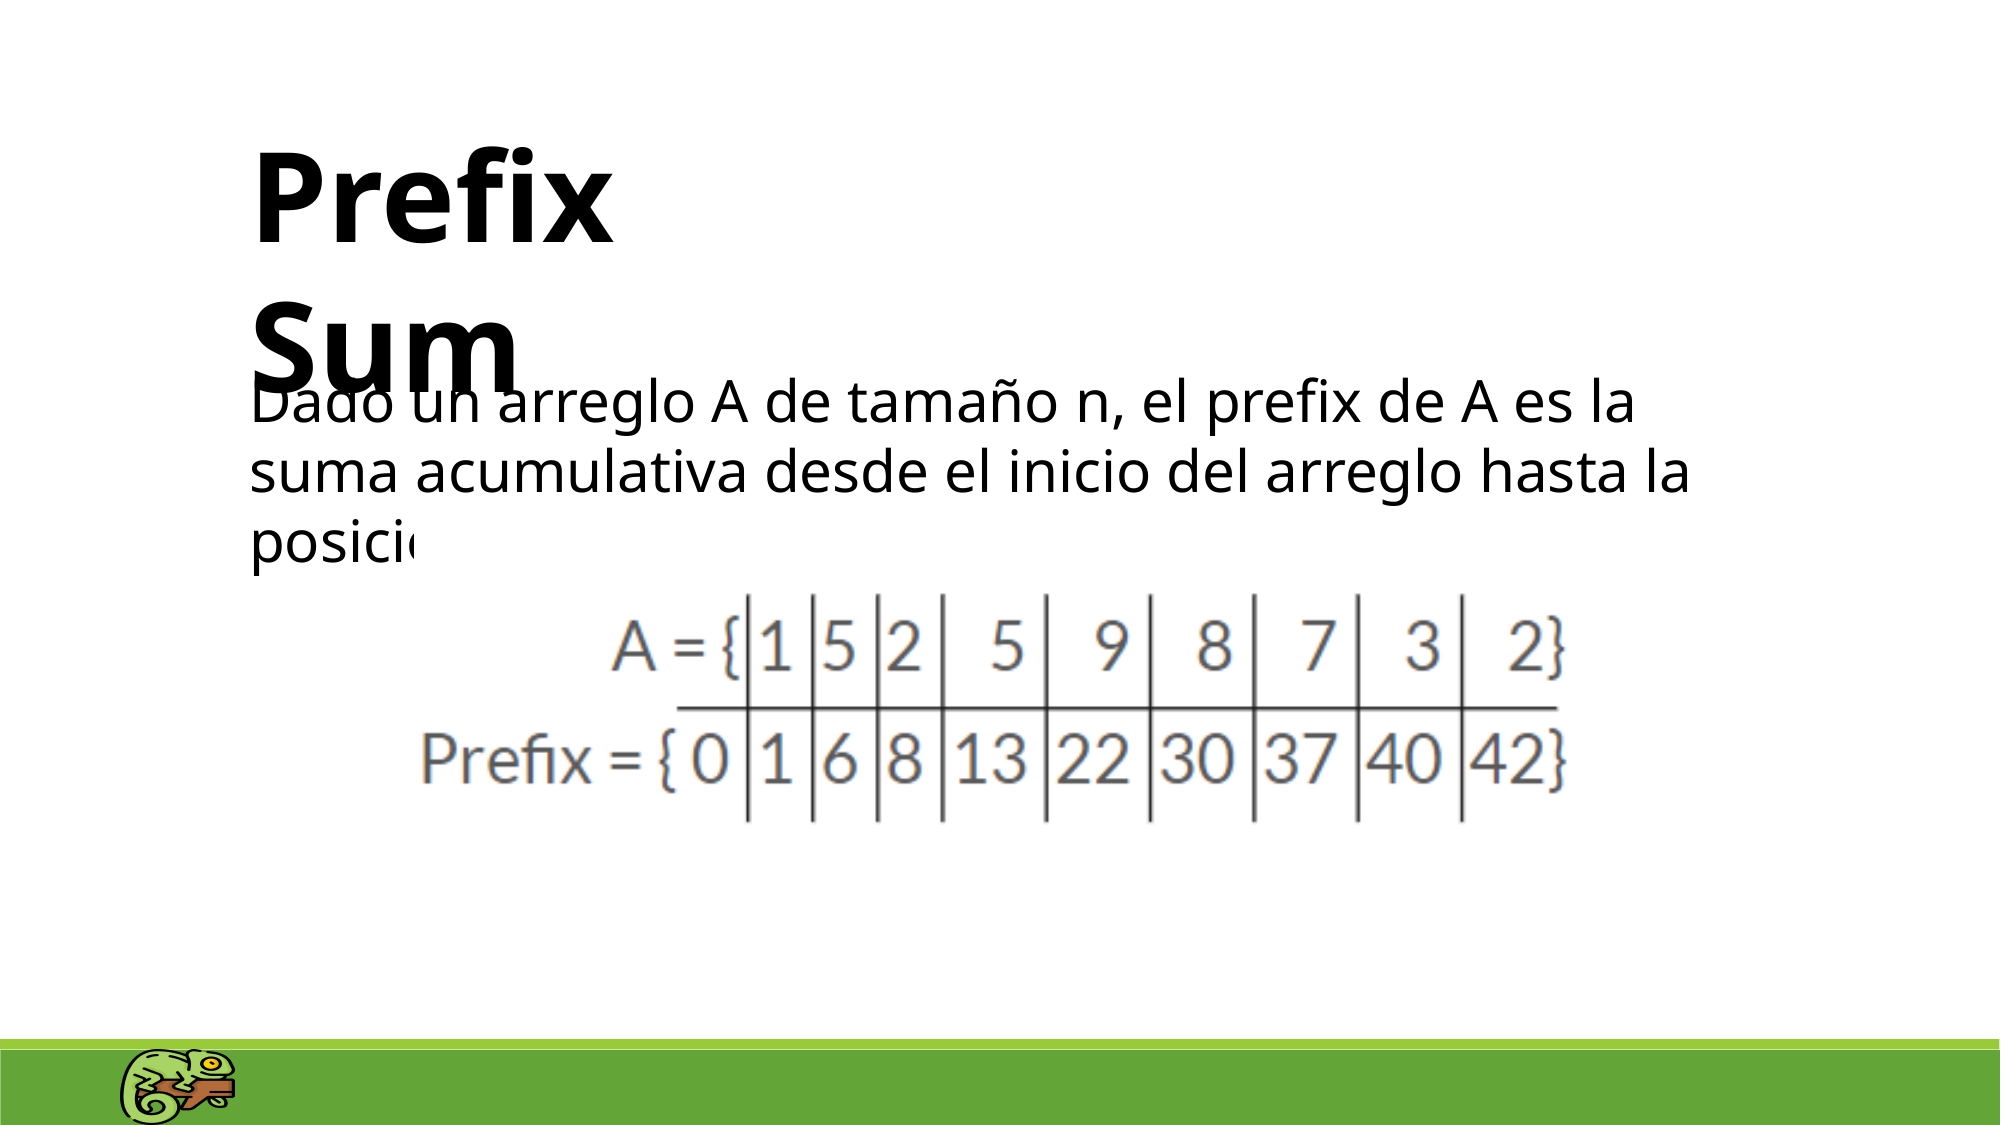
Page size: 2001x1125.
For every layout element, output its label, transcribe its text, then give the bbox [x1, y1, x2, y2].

picture [120, 1049, 235, 1125]
text_box Prefix Sum [234, 109, 864, 356]
picture [413, 512, 1587, 838]
text_box Dado un arreglo A de tamaño n, el prefix de A es la suma acumulativa desde el inicio del arreglo hasta la posición i. [234, 356, 1792, 582]
